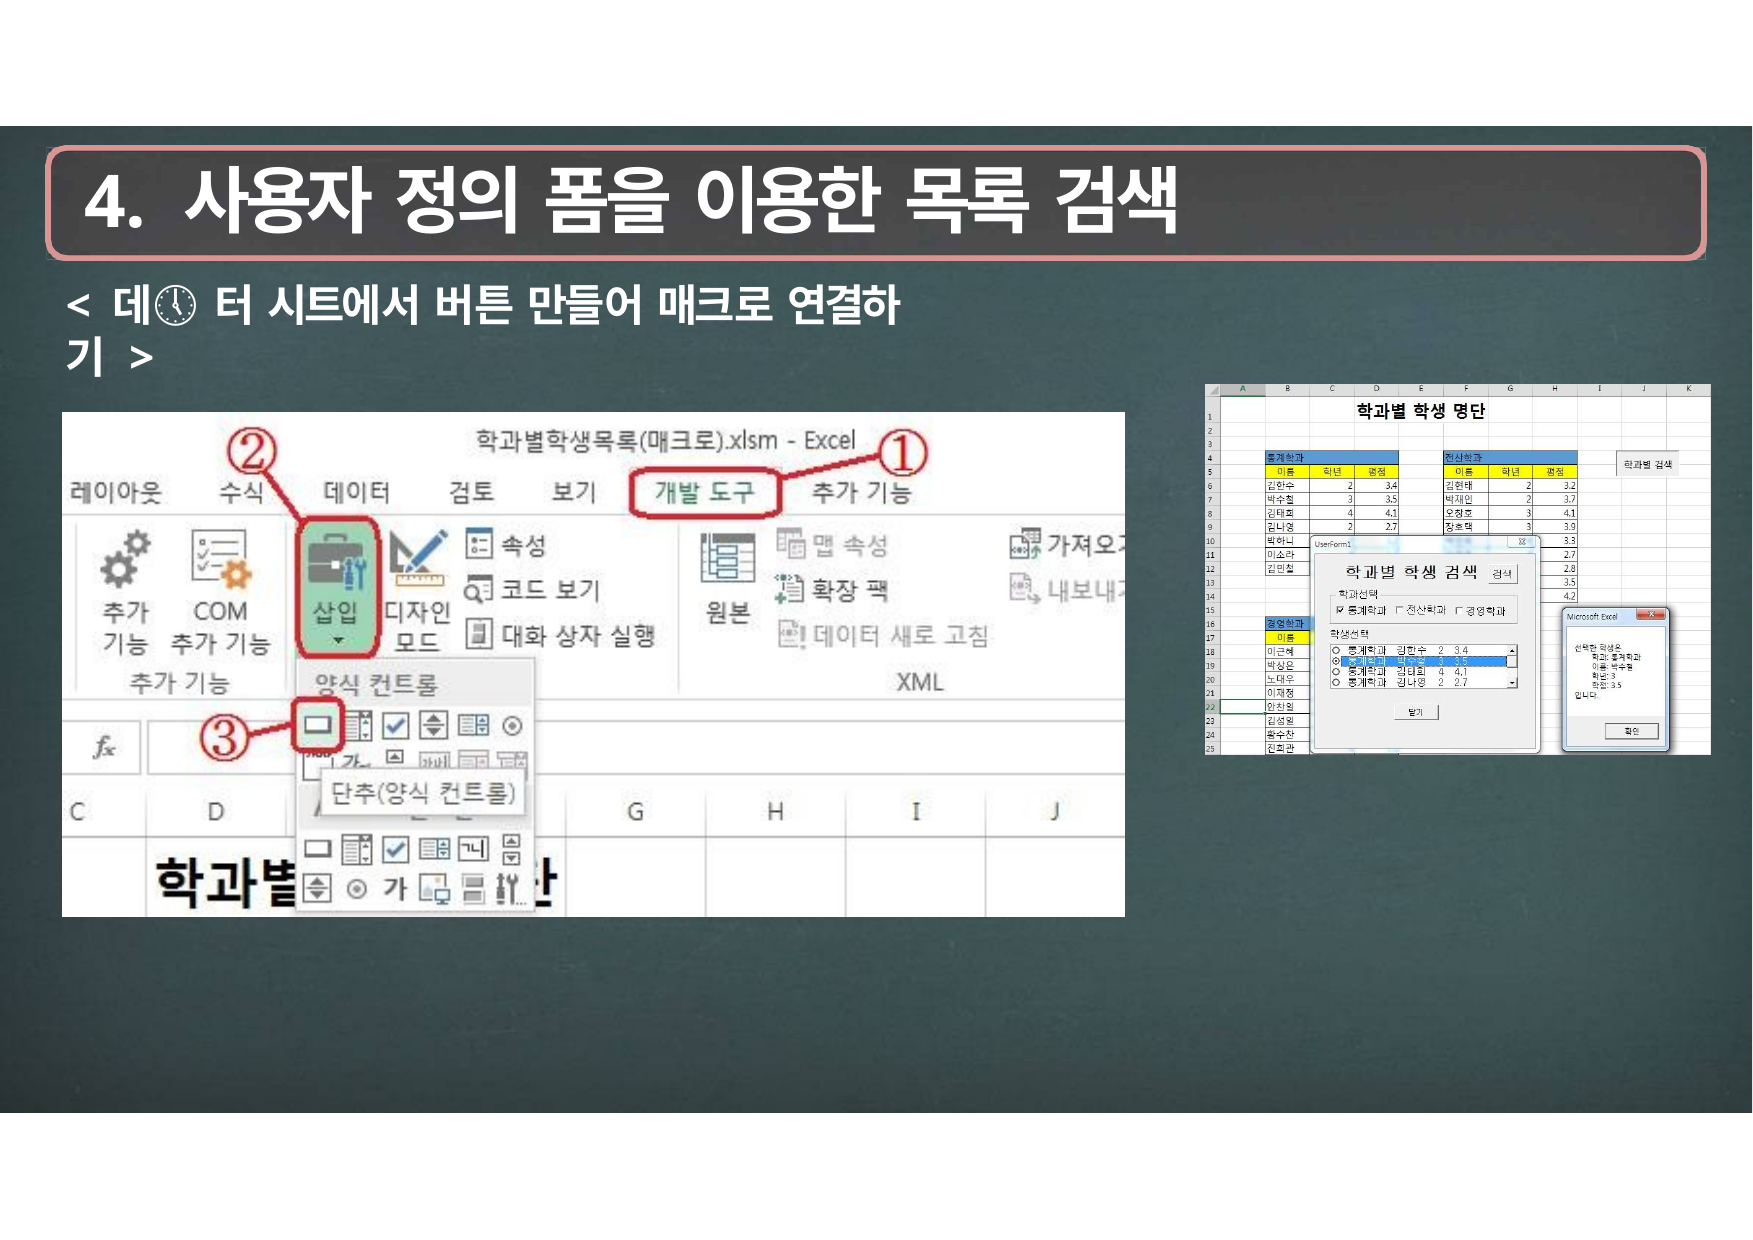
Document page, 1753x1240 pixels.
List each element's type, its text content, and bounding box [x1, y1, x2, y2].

text_box 4. 사용자 정의 폼을 이용한 목록 검색 [82, 152, 1244, 242]
picture [0, 126, 1753, 1113]
text_box < 데🕔터 시트에서 버튼 만들어 매크로 연결하기 > [63, 275, 985, 383]
